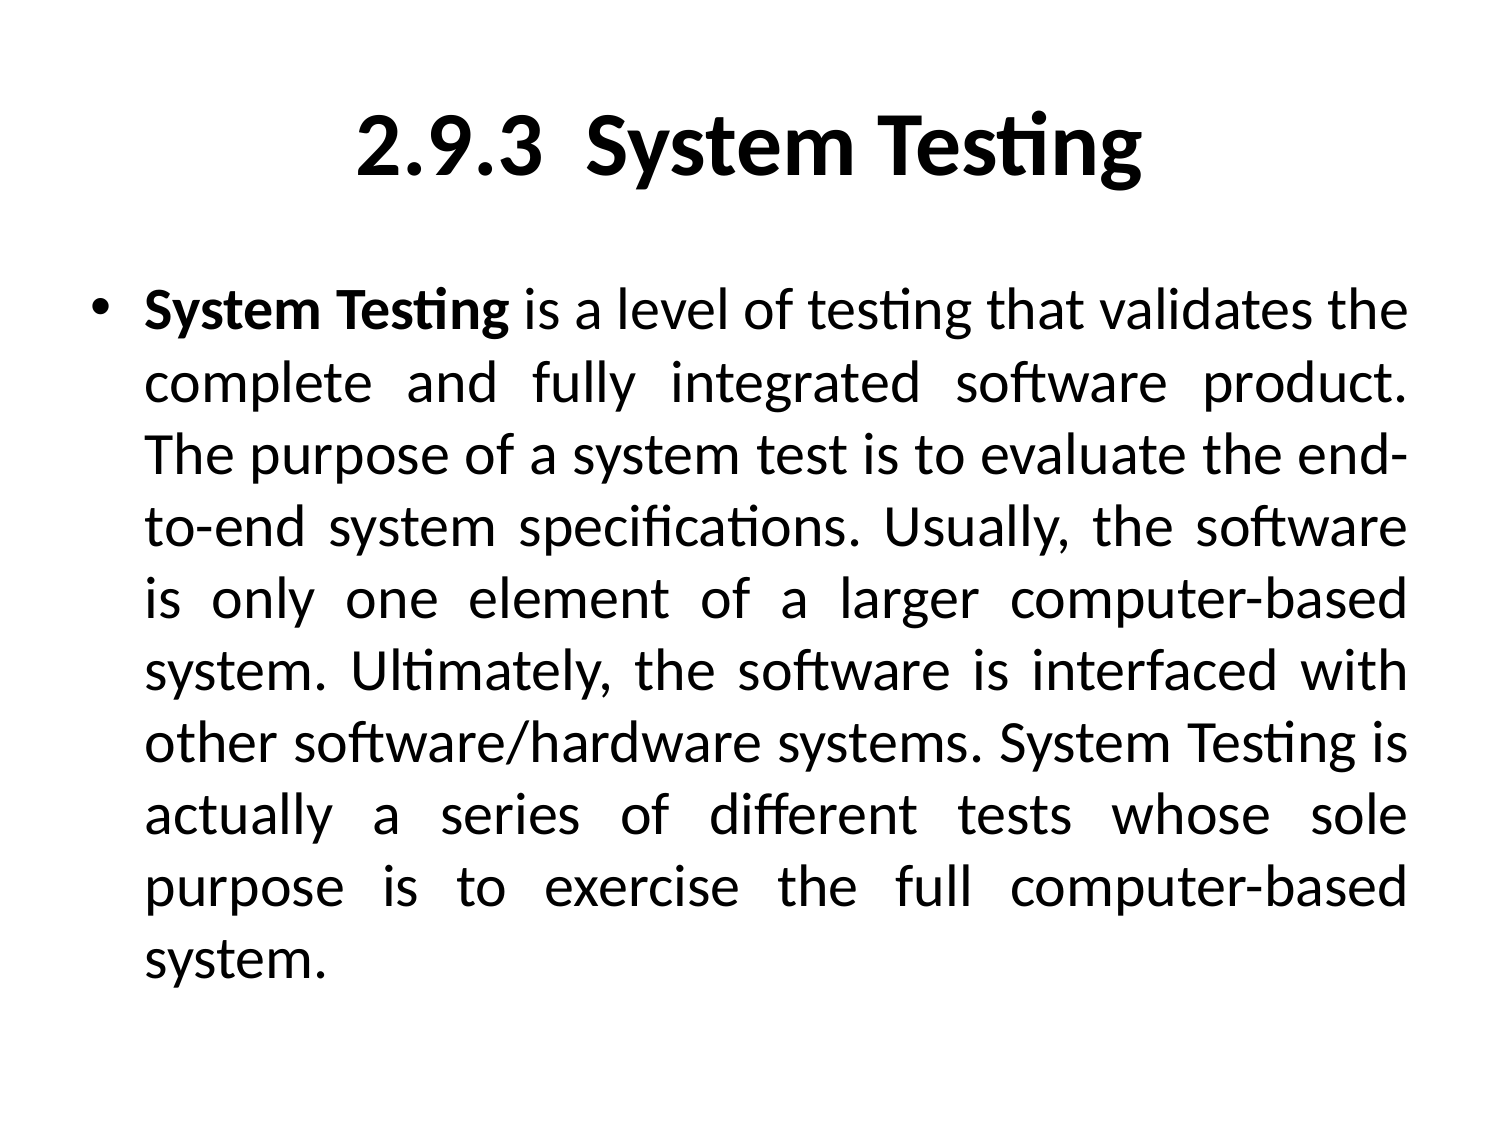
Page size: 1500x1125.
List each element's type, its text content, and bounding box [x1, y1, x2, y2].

title 2.9.3 System Testing [75, 45, 1425, 233]
list System Testing is a level of testing that validates the complete and fully integrated software product. The purpose of a system test is to evaluate the end-to-end system specifications. Usually, the software is only one element of a larger computer-based system. Ultimately, the software is interfaced with other software/hardware systems. System Testing is actually a series of different tests whose sole purpose is to exercise the full computer-based system. [75, 262, 1425, 1005]
